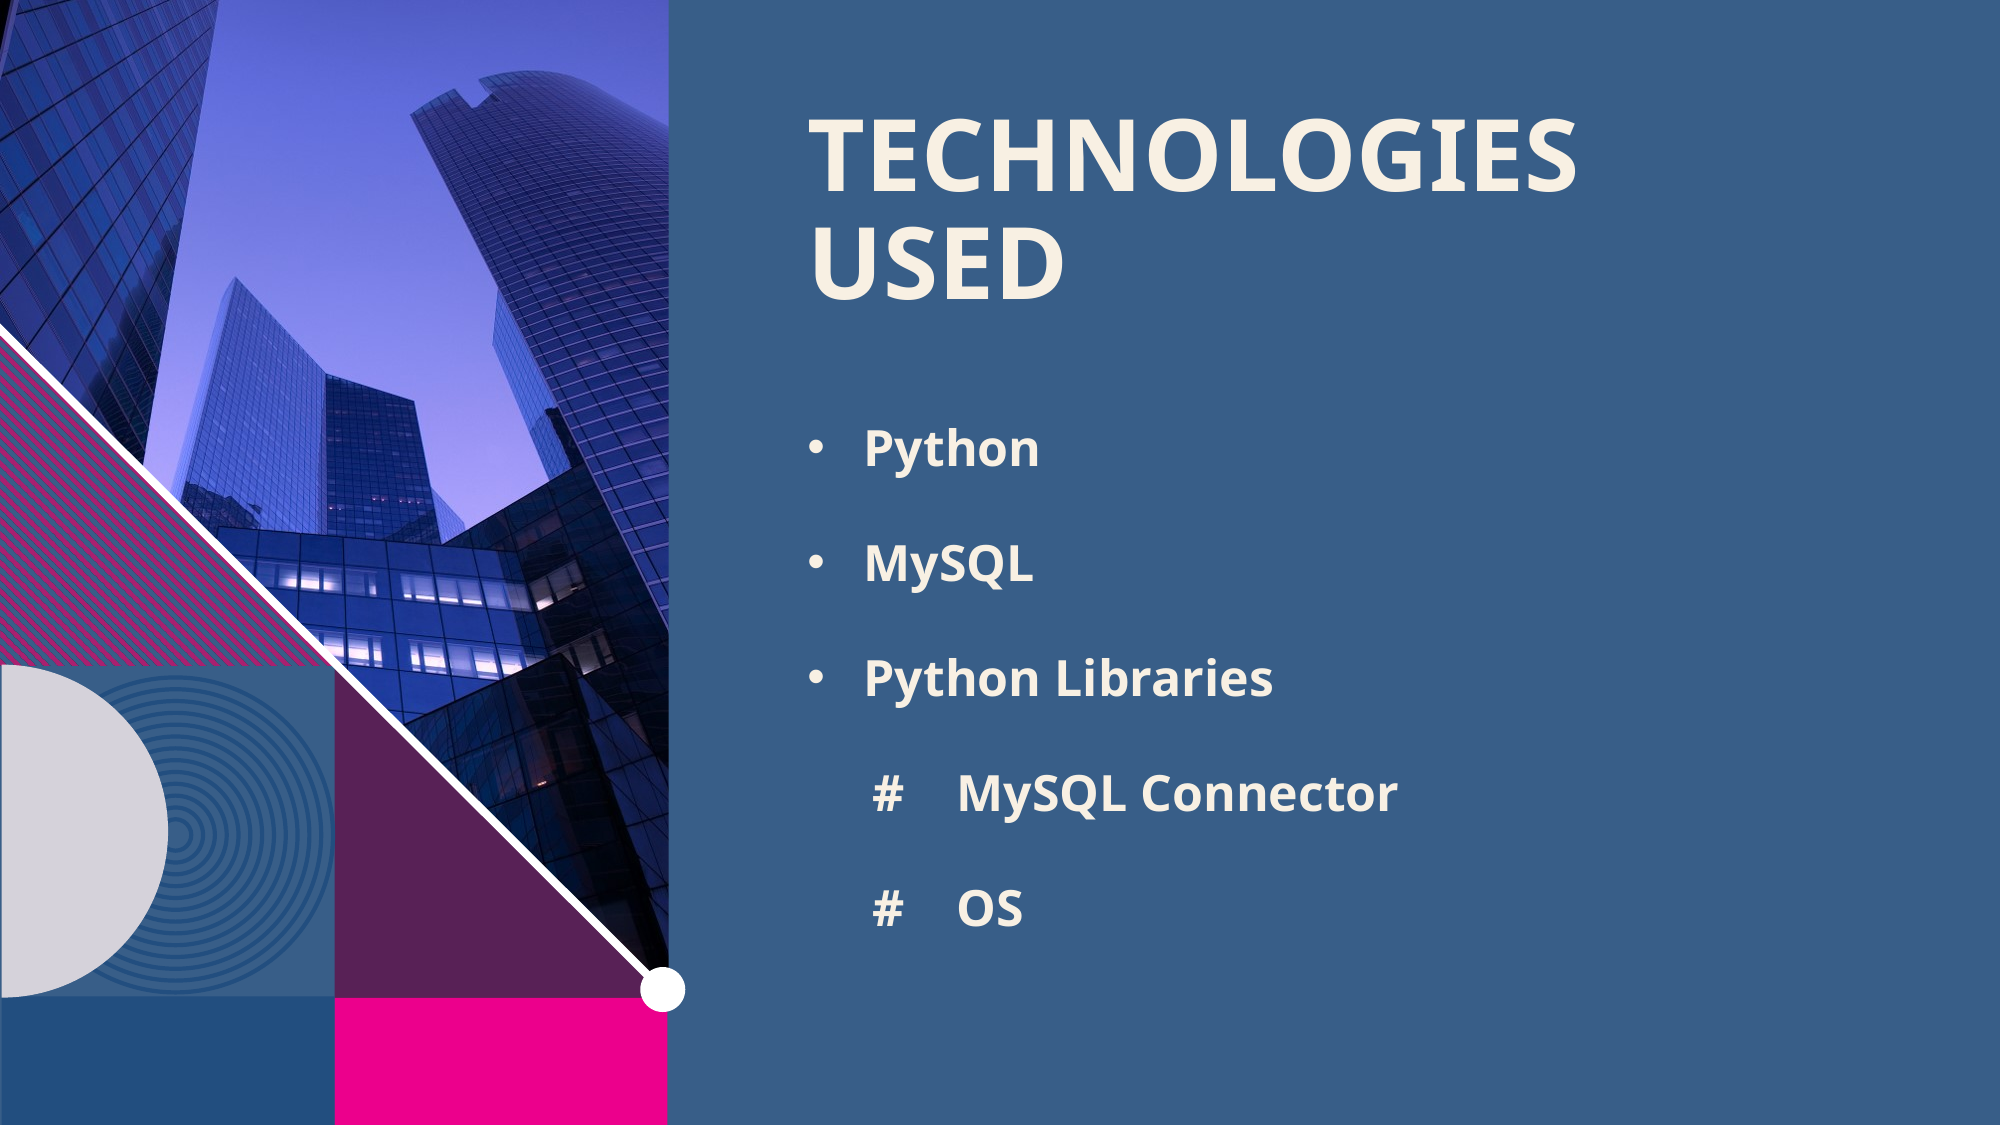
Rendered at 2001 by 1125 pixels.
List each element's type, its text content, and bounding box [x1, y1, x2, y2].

subtitle Python MySQL Python Libraries # MySQL Connector # OS [792, 378, 1875, 998]
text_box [0, 313, 667, 994]
text_box [642, 966, 687, 1014]
title Technologies used [792, 89, 1875, 329]
picture [0, 0, 669, 1001]
